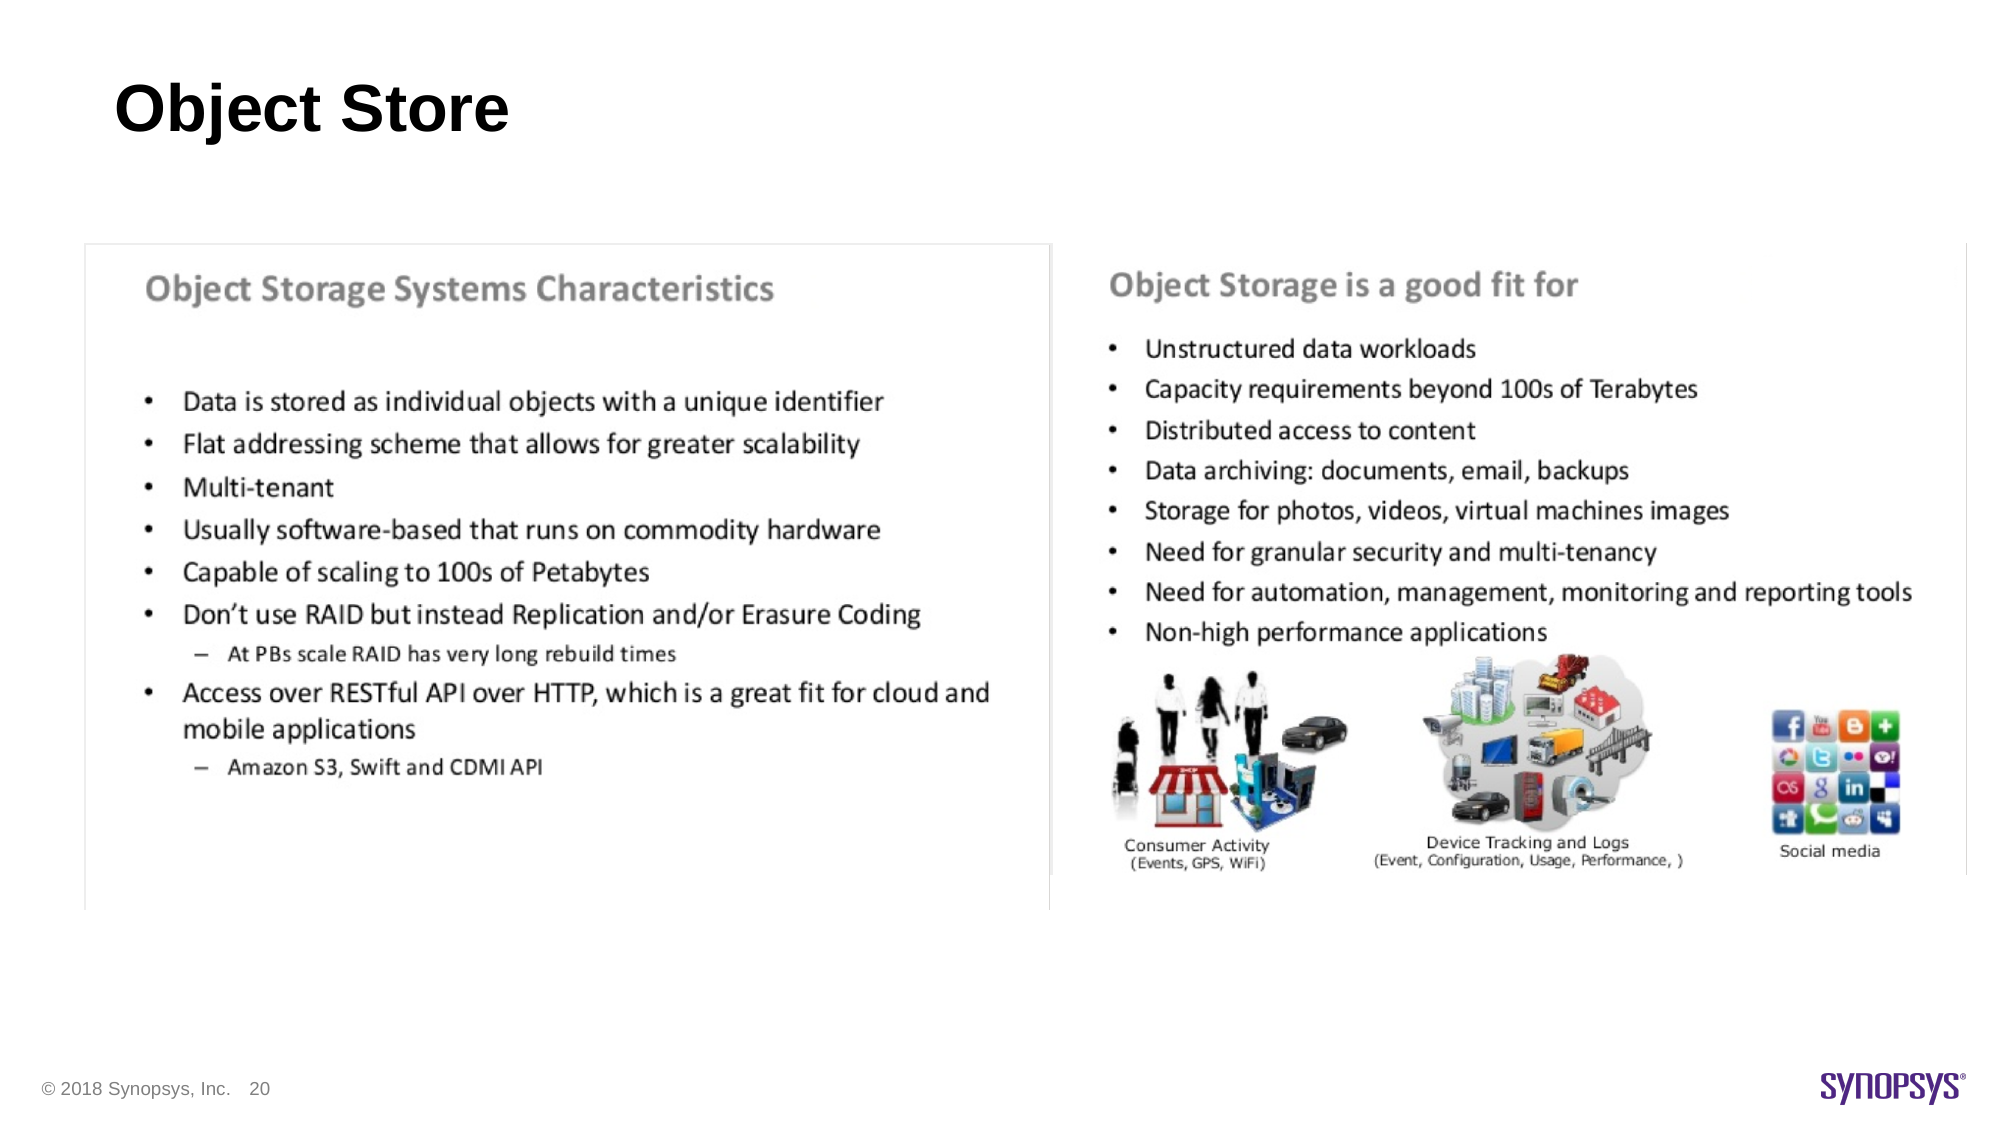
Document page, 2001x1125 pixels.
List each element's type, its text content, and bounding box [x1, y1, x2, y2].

picture [1821, 1073, 1966, 1109]
title Object Store [99, 11, 2000, 199]
picture [84, 243, 1967, 910]
